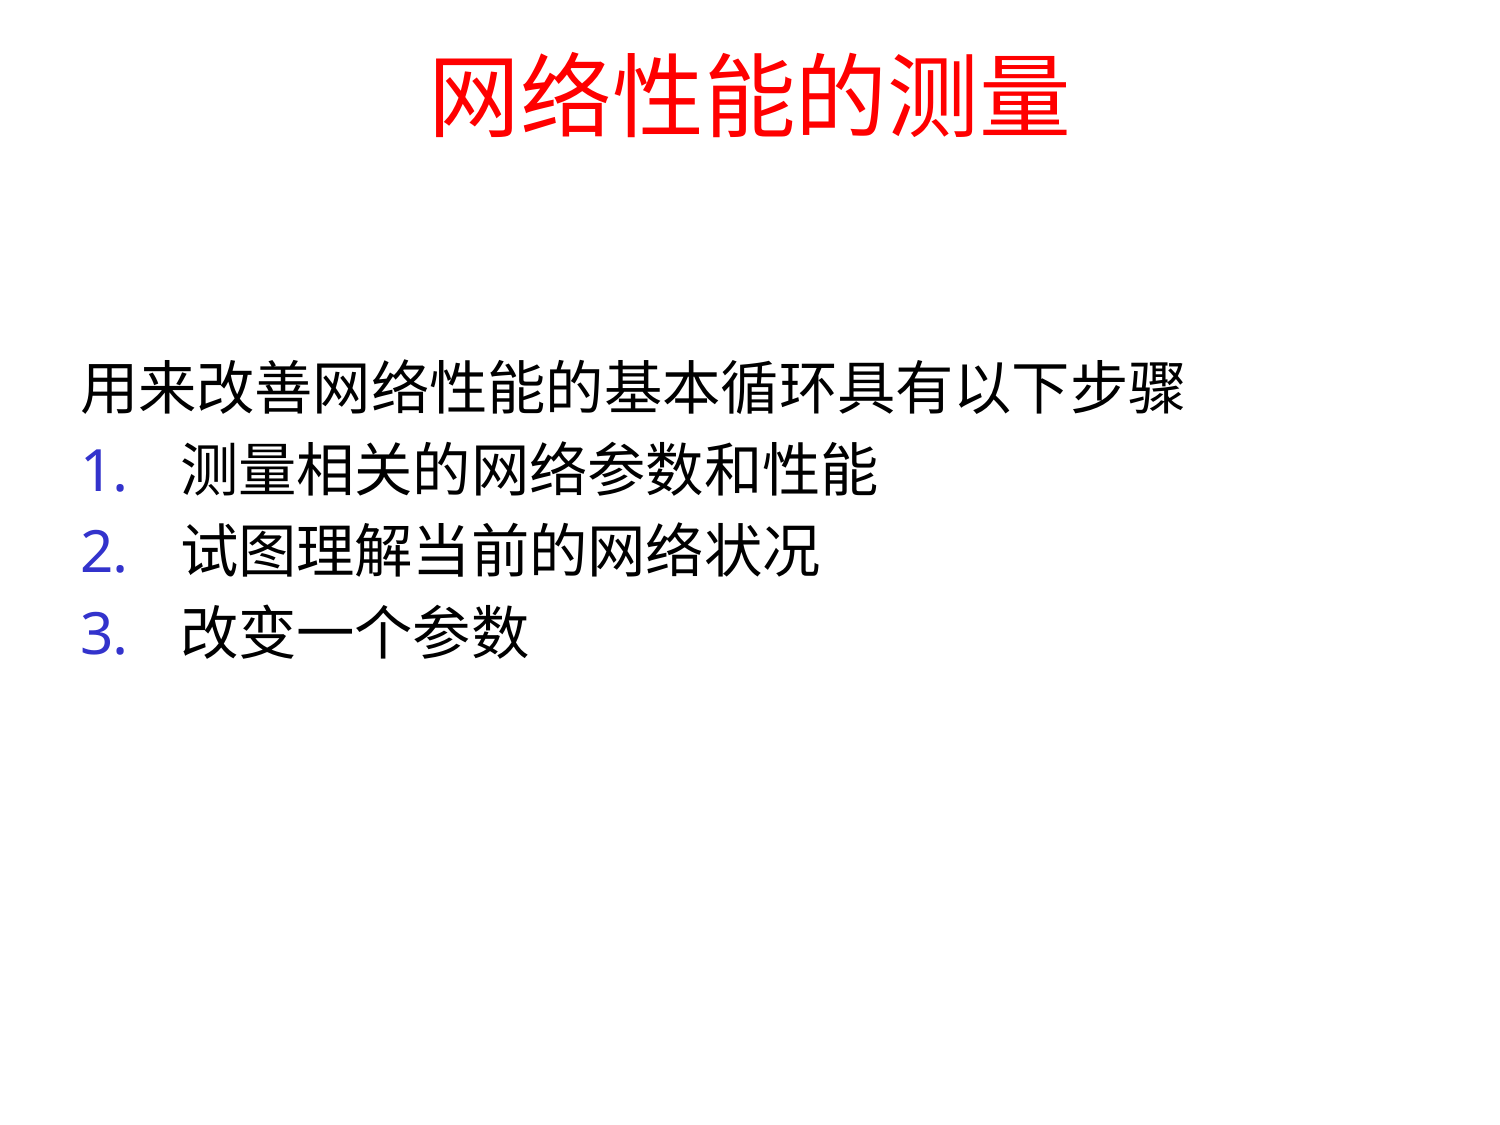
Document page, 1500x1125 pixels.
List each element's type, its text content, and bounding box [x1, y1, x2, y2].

list 用来改善网络性能的基本循环具有以下步骤 测量相关的网络参数和性能 试图理解当前的网络状况 改变一个参数 [64, 343, 1500, 1076]
title 网络性能的测量 [0, 0, 1500, 188]
